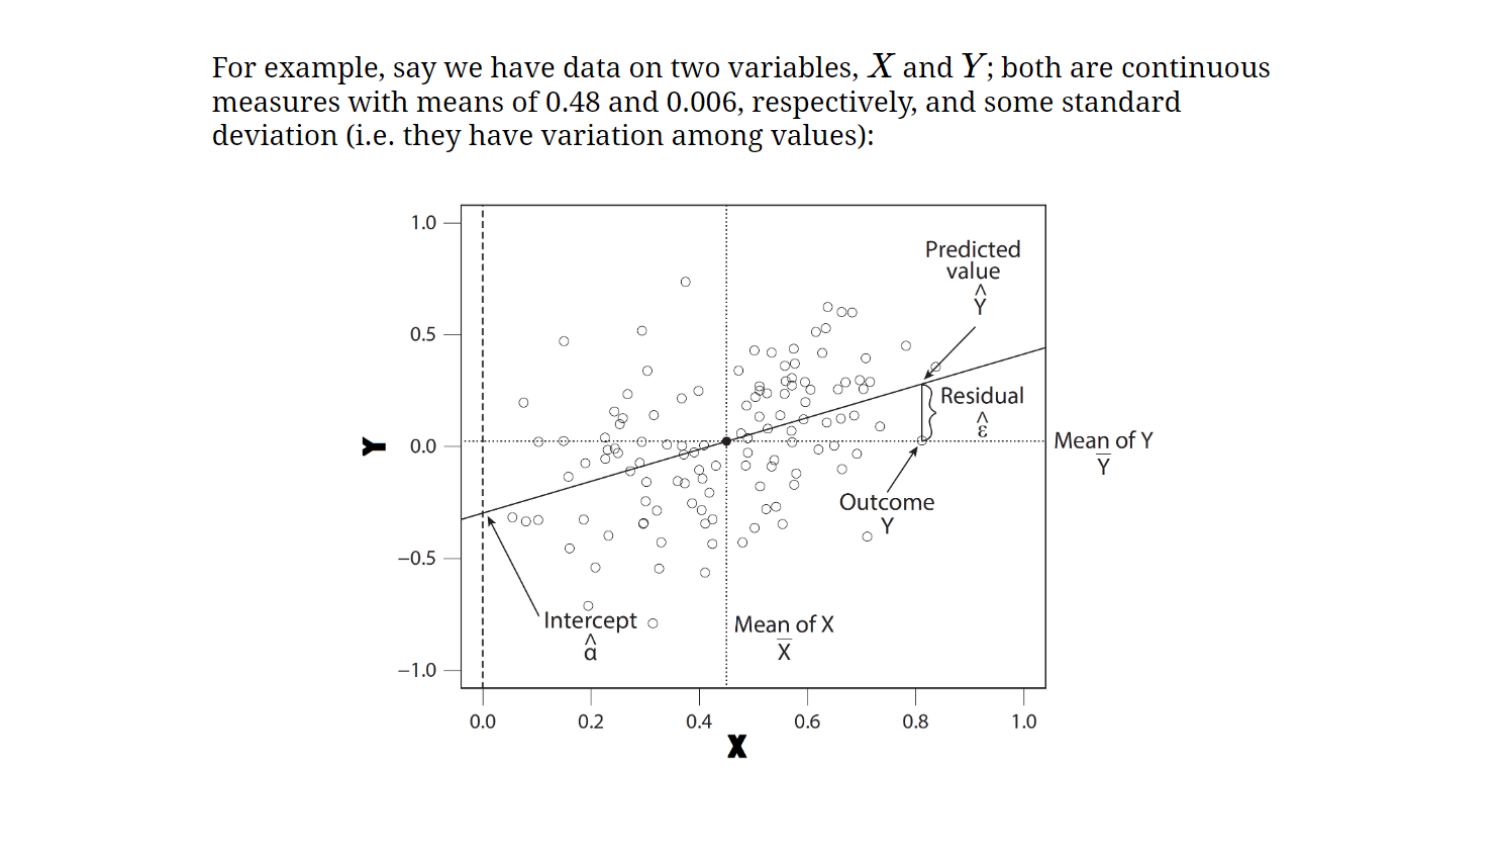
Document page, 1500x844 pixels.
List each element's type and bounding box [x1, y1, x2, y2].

picture [197, 42, 1303, 771]
